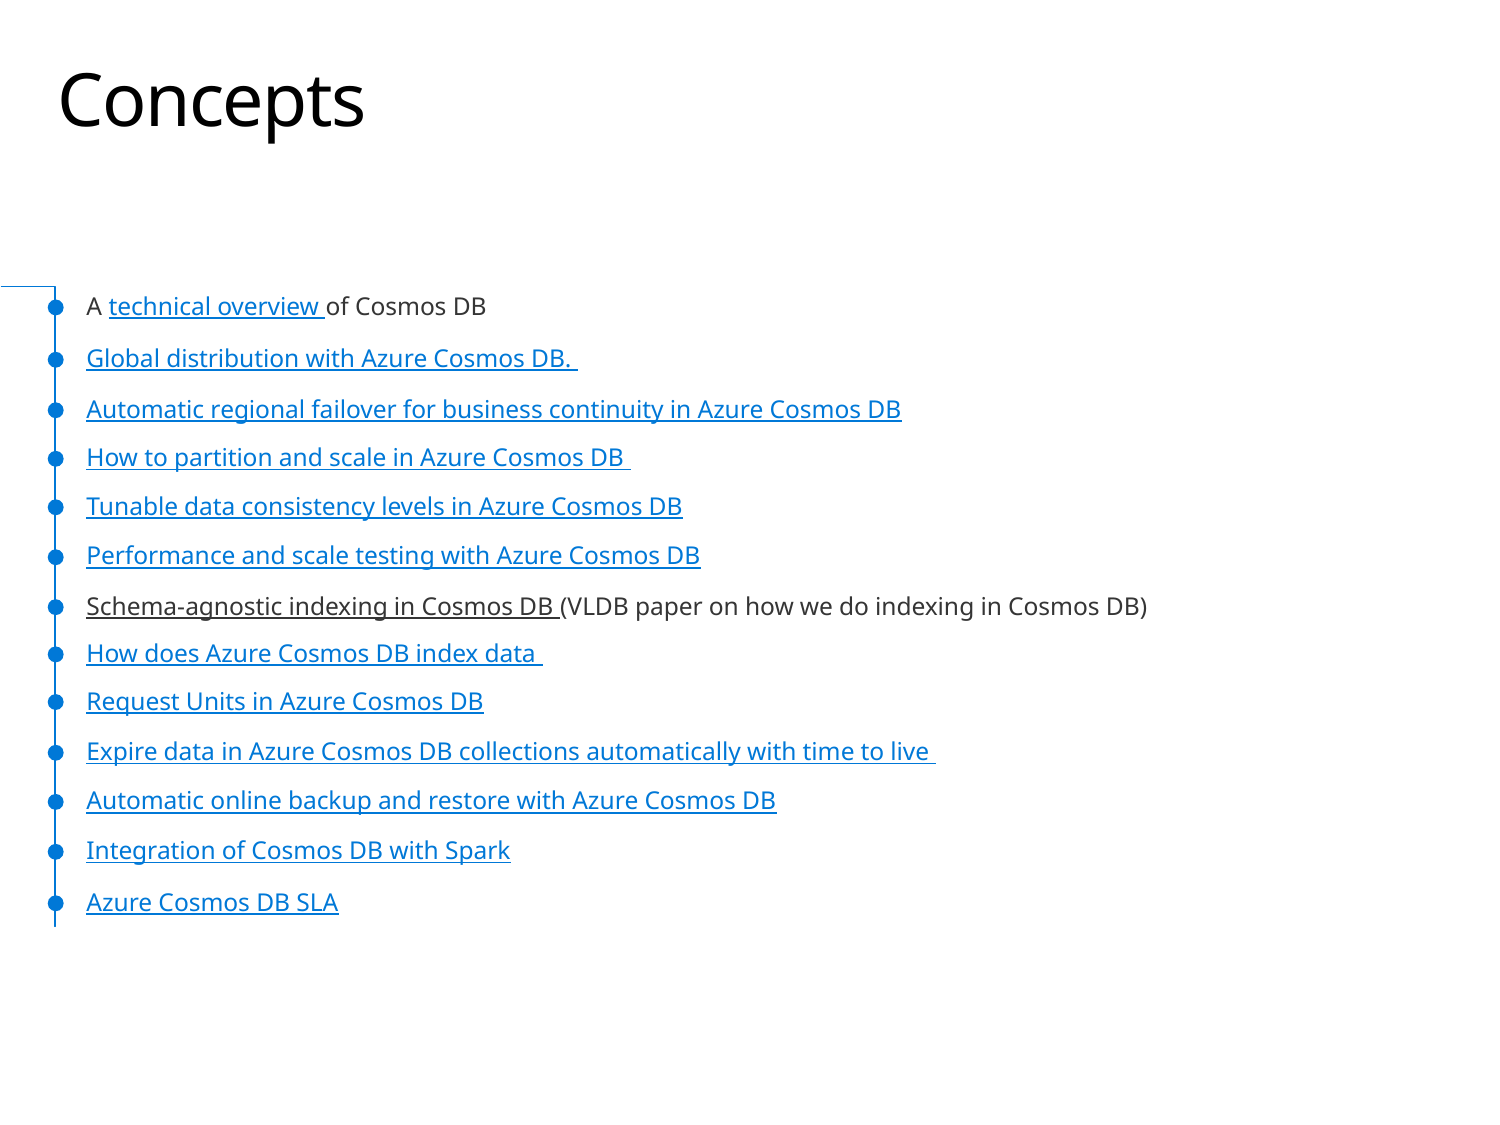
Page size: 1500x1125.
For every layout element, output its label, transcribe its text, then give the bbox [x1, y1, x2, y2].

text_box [47, 444, 1446, 473]
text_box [47, 786, 1446, 818]
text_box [47, 343, 1446, 376]
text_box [47, 393, 1446, 427]
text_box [47, 685, 1446, 719]
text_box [47, 590, 1446, 624]
title Concepts [33, 47, 1468, 196]
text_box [47, 886, 1446, 921]
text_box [47, 835, 1446, 869]
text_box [47, 541, 1446, 573]
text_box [47, 490, 1446, 524]
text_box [47, 641, 1446, 668]
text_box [47, 288, 1446, 326]
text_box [47, 736, 1446, 769]
